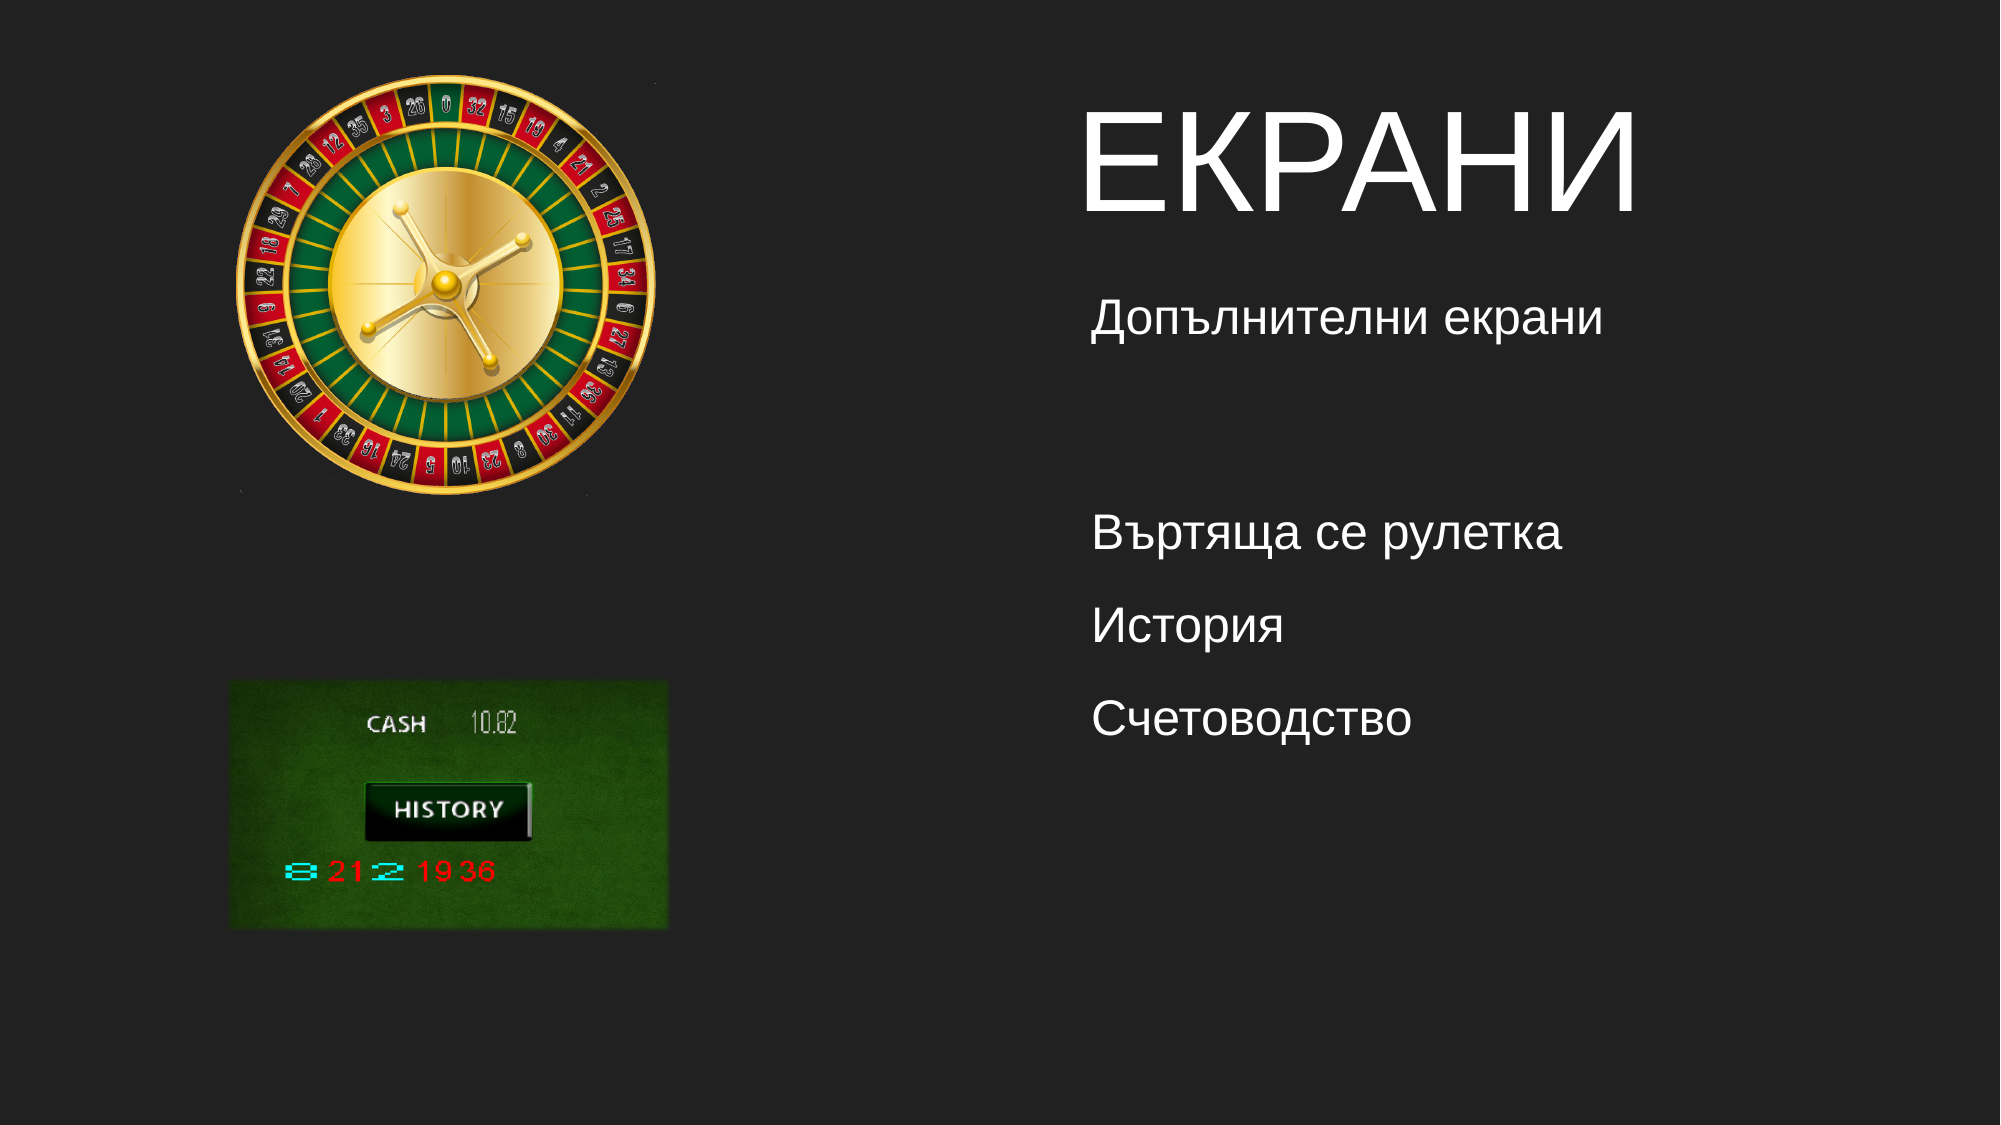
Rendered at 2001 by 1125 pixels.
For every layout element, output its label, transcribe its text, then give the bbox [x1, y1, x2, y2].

list Допълнителни екрани Въртяща се рулетка История Счетоводство [1056, 252, 1932, 1000]
title ЕКРАНИ [68, 48, 1932, 252]
picture [0, 75, 1311, 1125]
